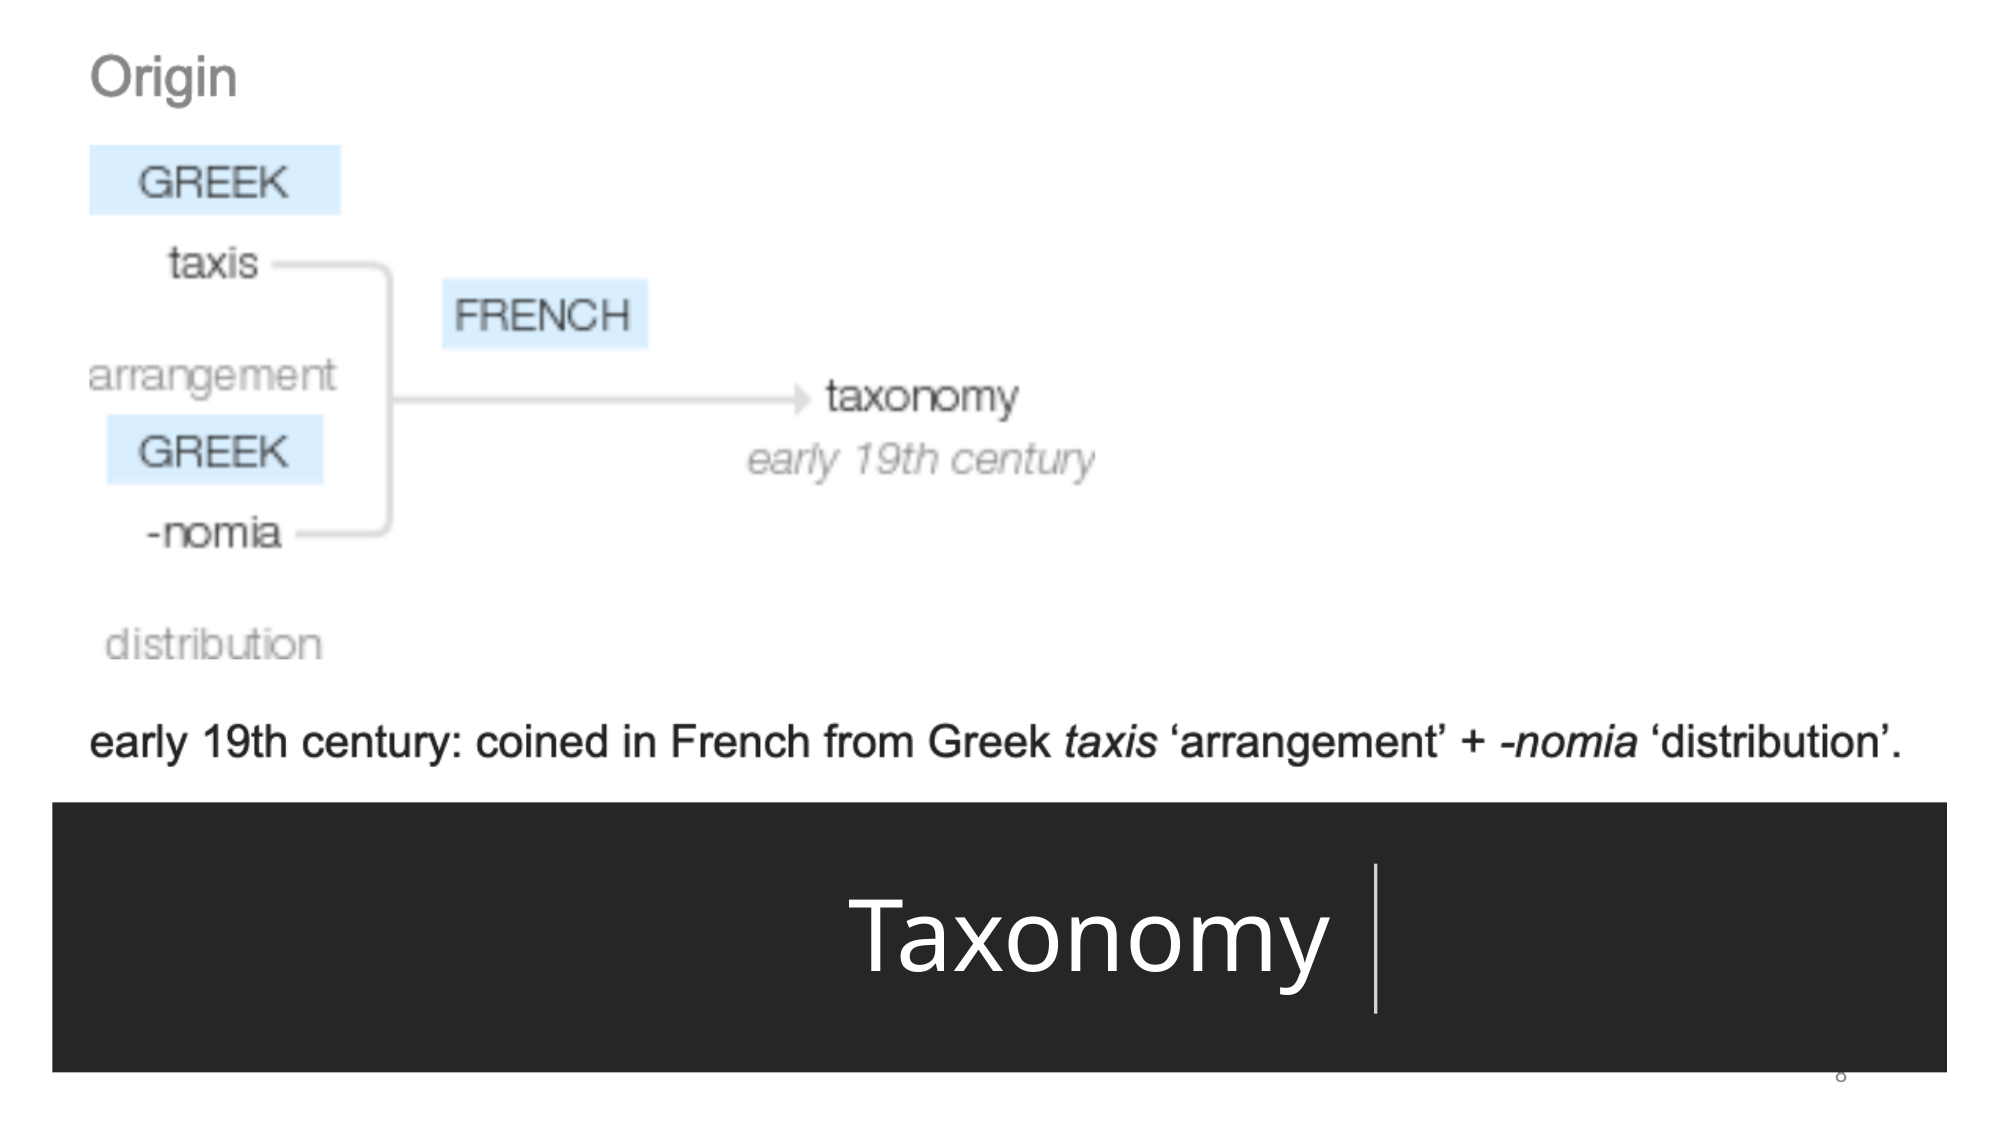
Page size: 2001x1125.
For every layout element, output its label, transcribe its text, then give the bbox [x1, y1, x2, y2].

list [52, 52, 1947, 785]
slide_number 8 [1412, 1042, 1863, 1103]
title Taxonomy [117, 835, 1346, 1043]
text_box [51, 801, 1948, 1073]
